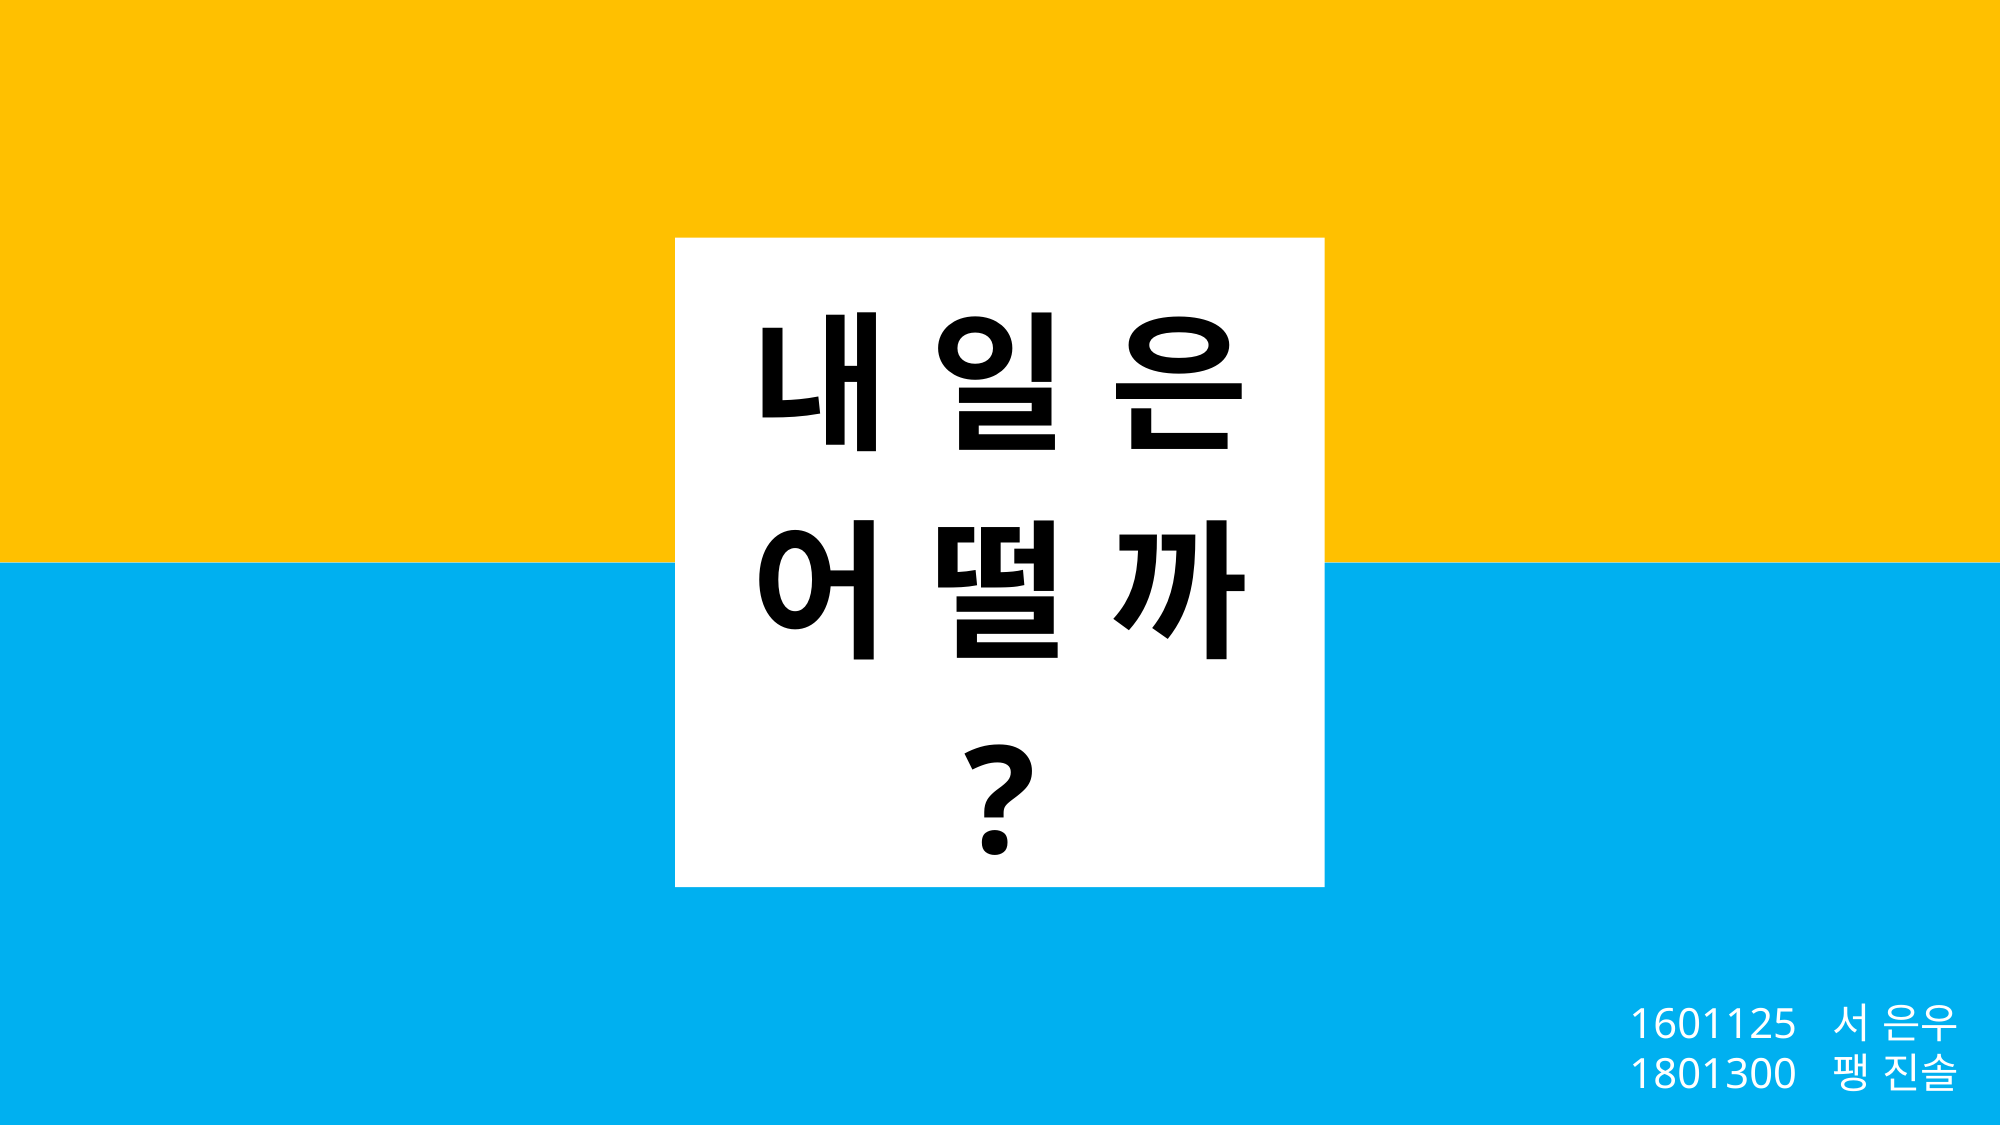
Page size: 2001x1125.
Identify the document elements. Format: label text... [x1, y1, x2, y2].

text_box [0, 561, 2000, 1125]
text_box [1610, 989, 1979, 1106]
text_box [0, 0, 2000, 561]
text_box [656, 237, 1344, 888]
text_box 내 일 은 어 떨 까 ? [483, 281, 1517, 891]
